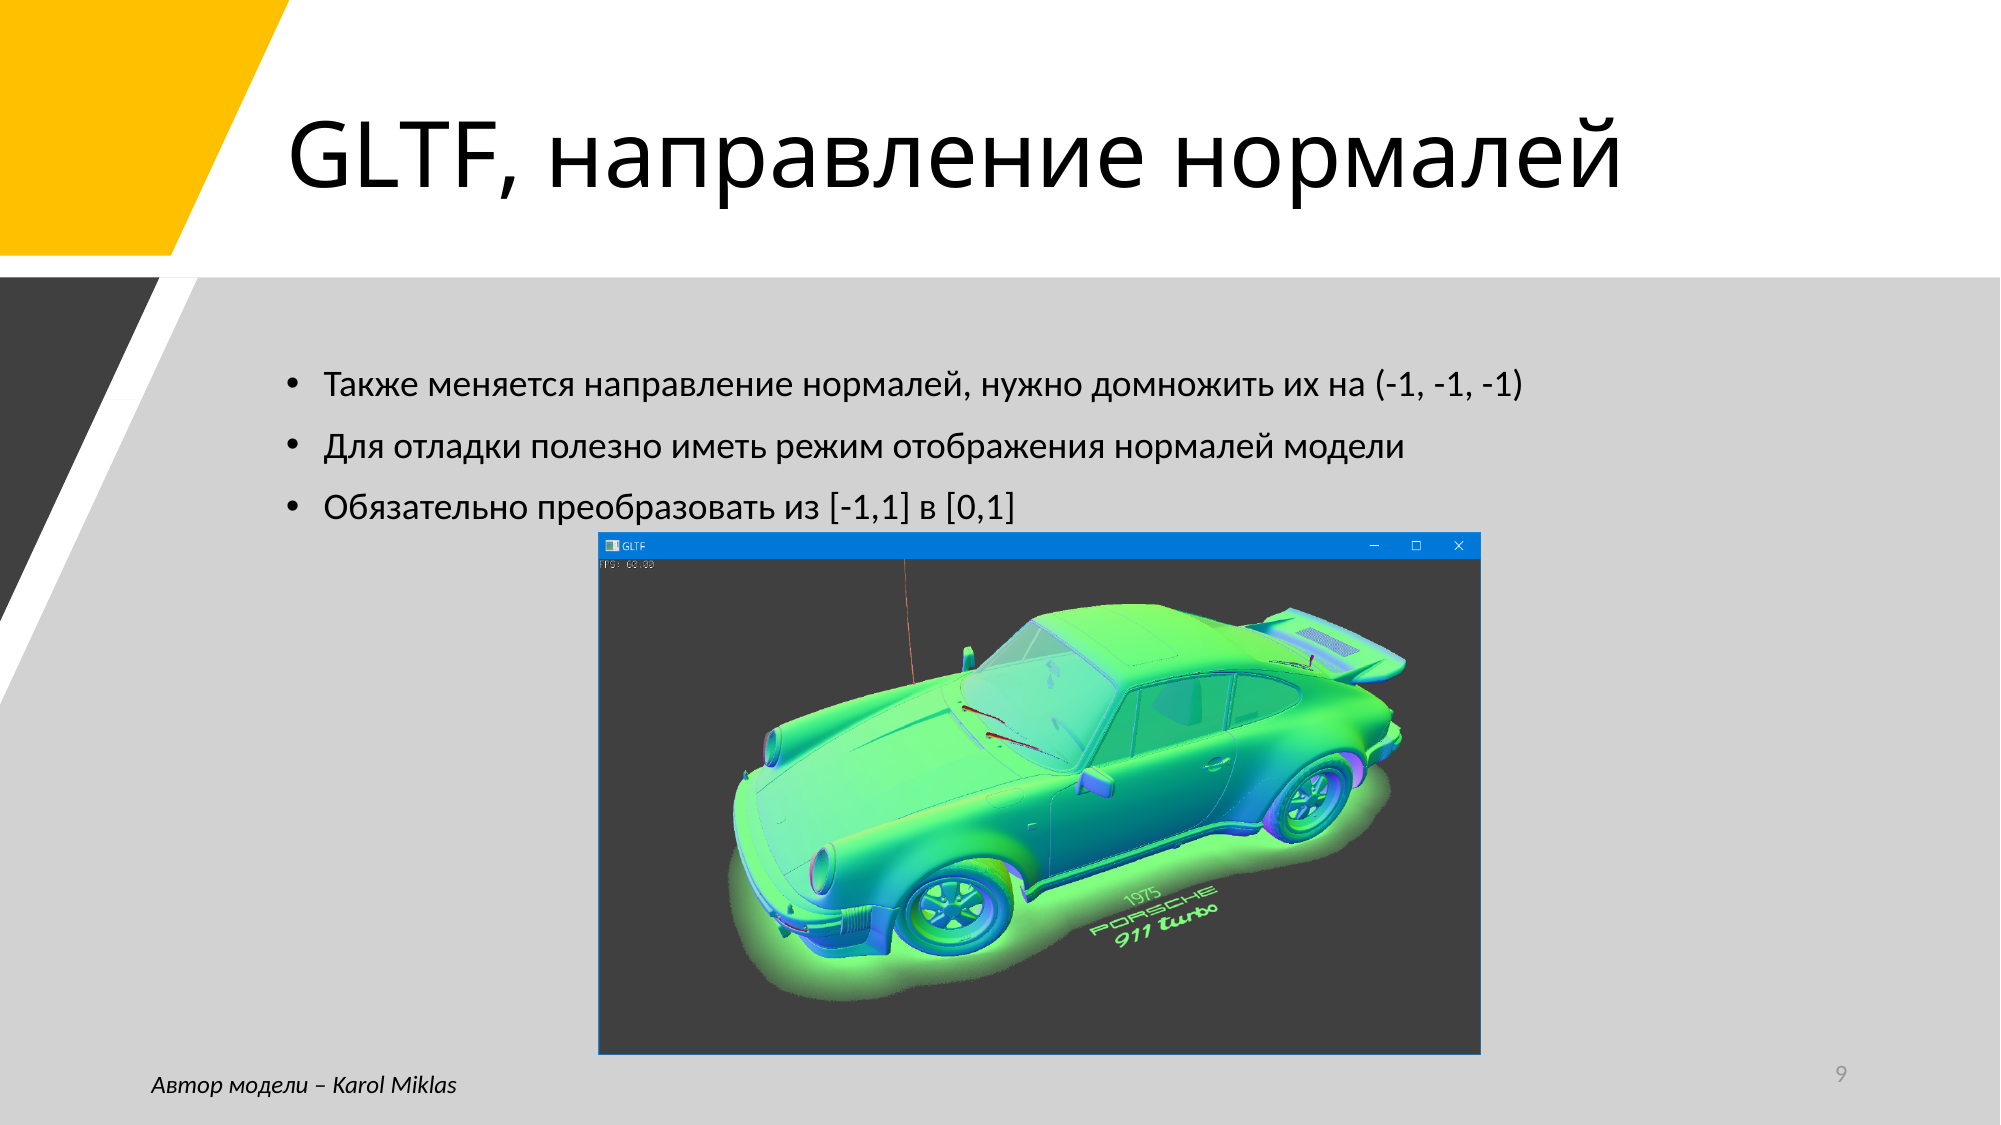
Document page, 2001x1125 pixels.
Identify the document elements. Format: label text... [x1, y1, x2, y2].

list Также меняется направление нормалей, нужно домножить их на (-1, -1, -1) Для отладки полезно иметь режим отображения нормалей модели Обязательно преобразовать из [-1,1] в [0,1] [271, 356, 1808, 508]
text_box [0, 276, 2000, 1125]
text_box Автор модели – Karol Miklas [136, 1060, 729, 1106]
title GLTF, направление нормалей [271, 60, 1808, 255]
picture [598, 532, 1481, 1055]
slide_number 9 [1412, 1042, 1863, 1103]
text_box [0, 276, 162, 622]
text_box [0, 0, 291, 257]
